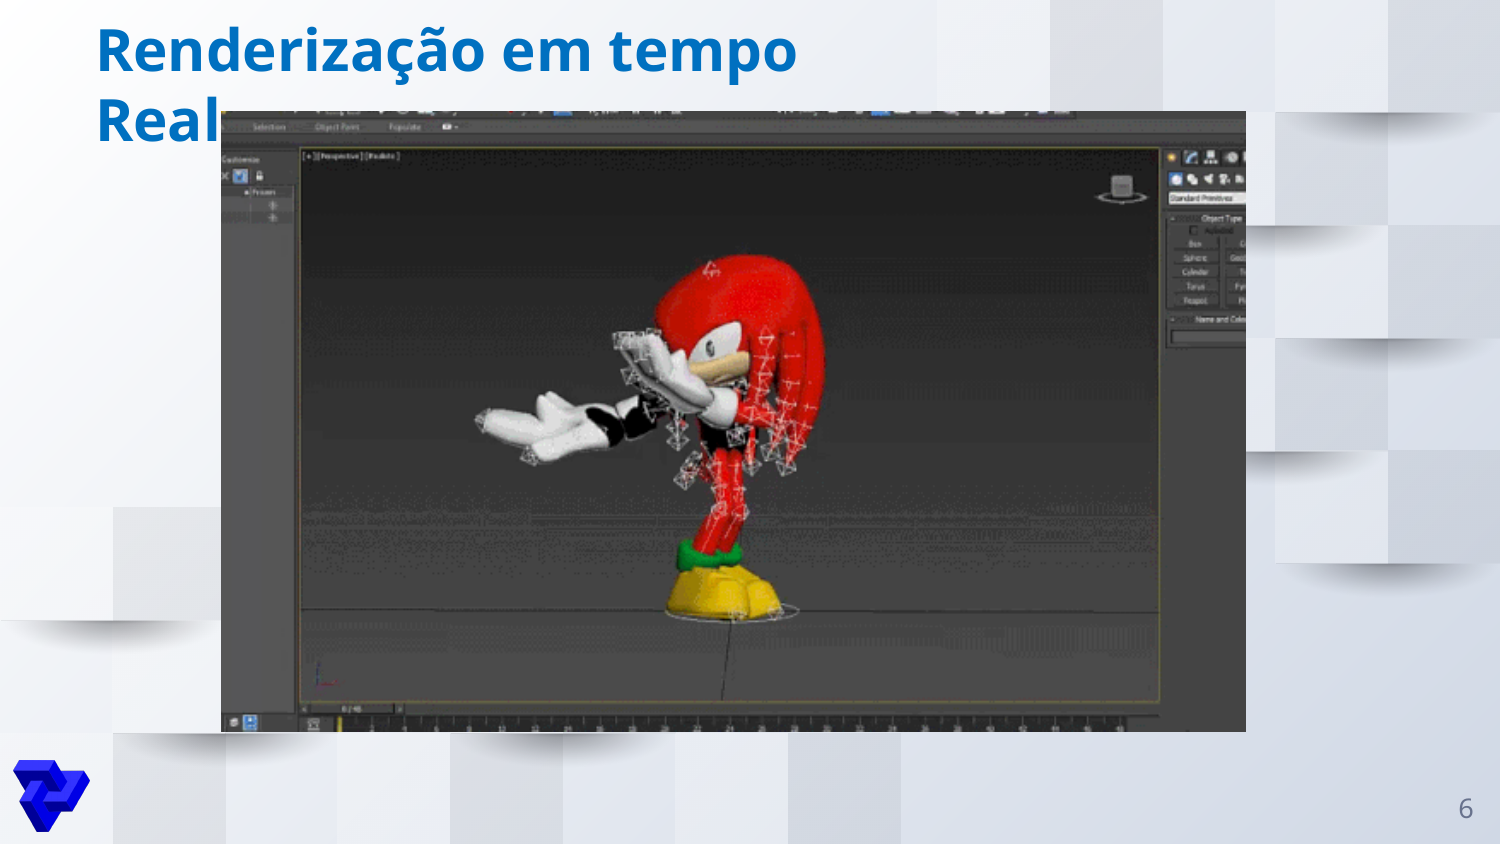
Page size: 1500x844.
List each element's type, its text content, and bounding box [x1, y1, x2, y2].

text_box Renderização em tempo Real [80, 5, 949, 161]
slide_number 6 [1431, 776, 1500, 844]
picture [0, 0, 1500, 844]
